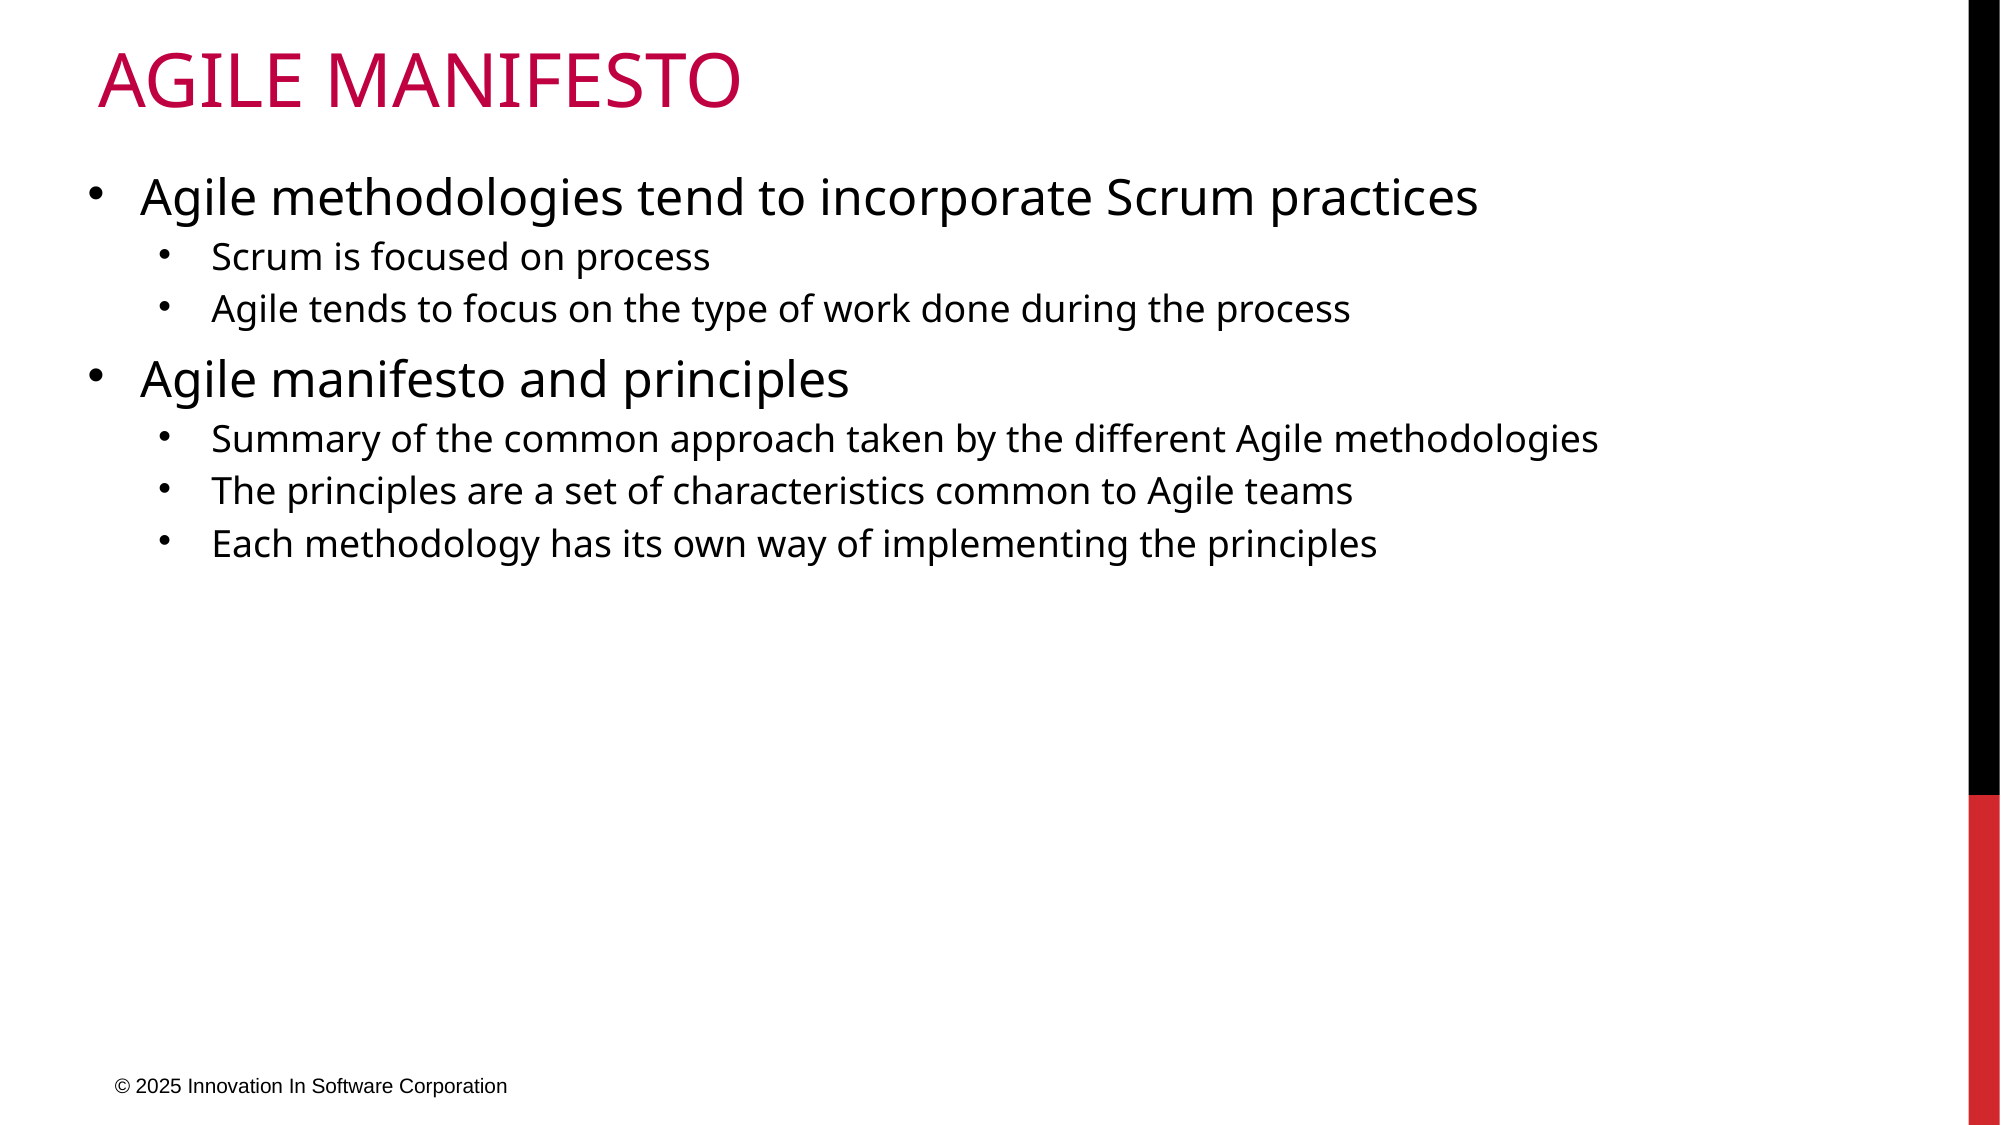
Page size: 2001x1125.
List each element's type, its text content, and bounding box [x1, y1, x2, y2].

title Agile manifesto [98, 0, 1923, 186]
footer © 2025 Innovation In Software Corporation [99, 1065, 850, 1112]
list Agile methodologies tend to incorporate Scrum practices Scrum is focused on process Agile tends to focus on the type of work done during the process Agile manifesto and principles Summary of the common approach taken by the different Agile methodologies The principles are a set of characteristics common to Agile teams Each methodology has its own way of implementing the principles [69, 172, 1874, 1001]
